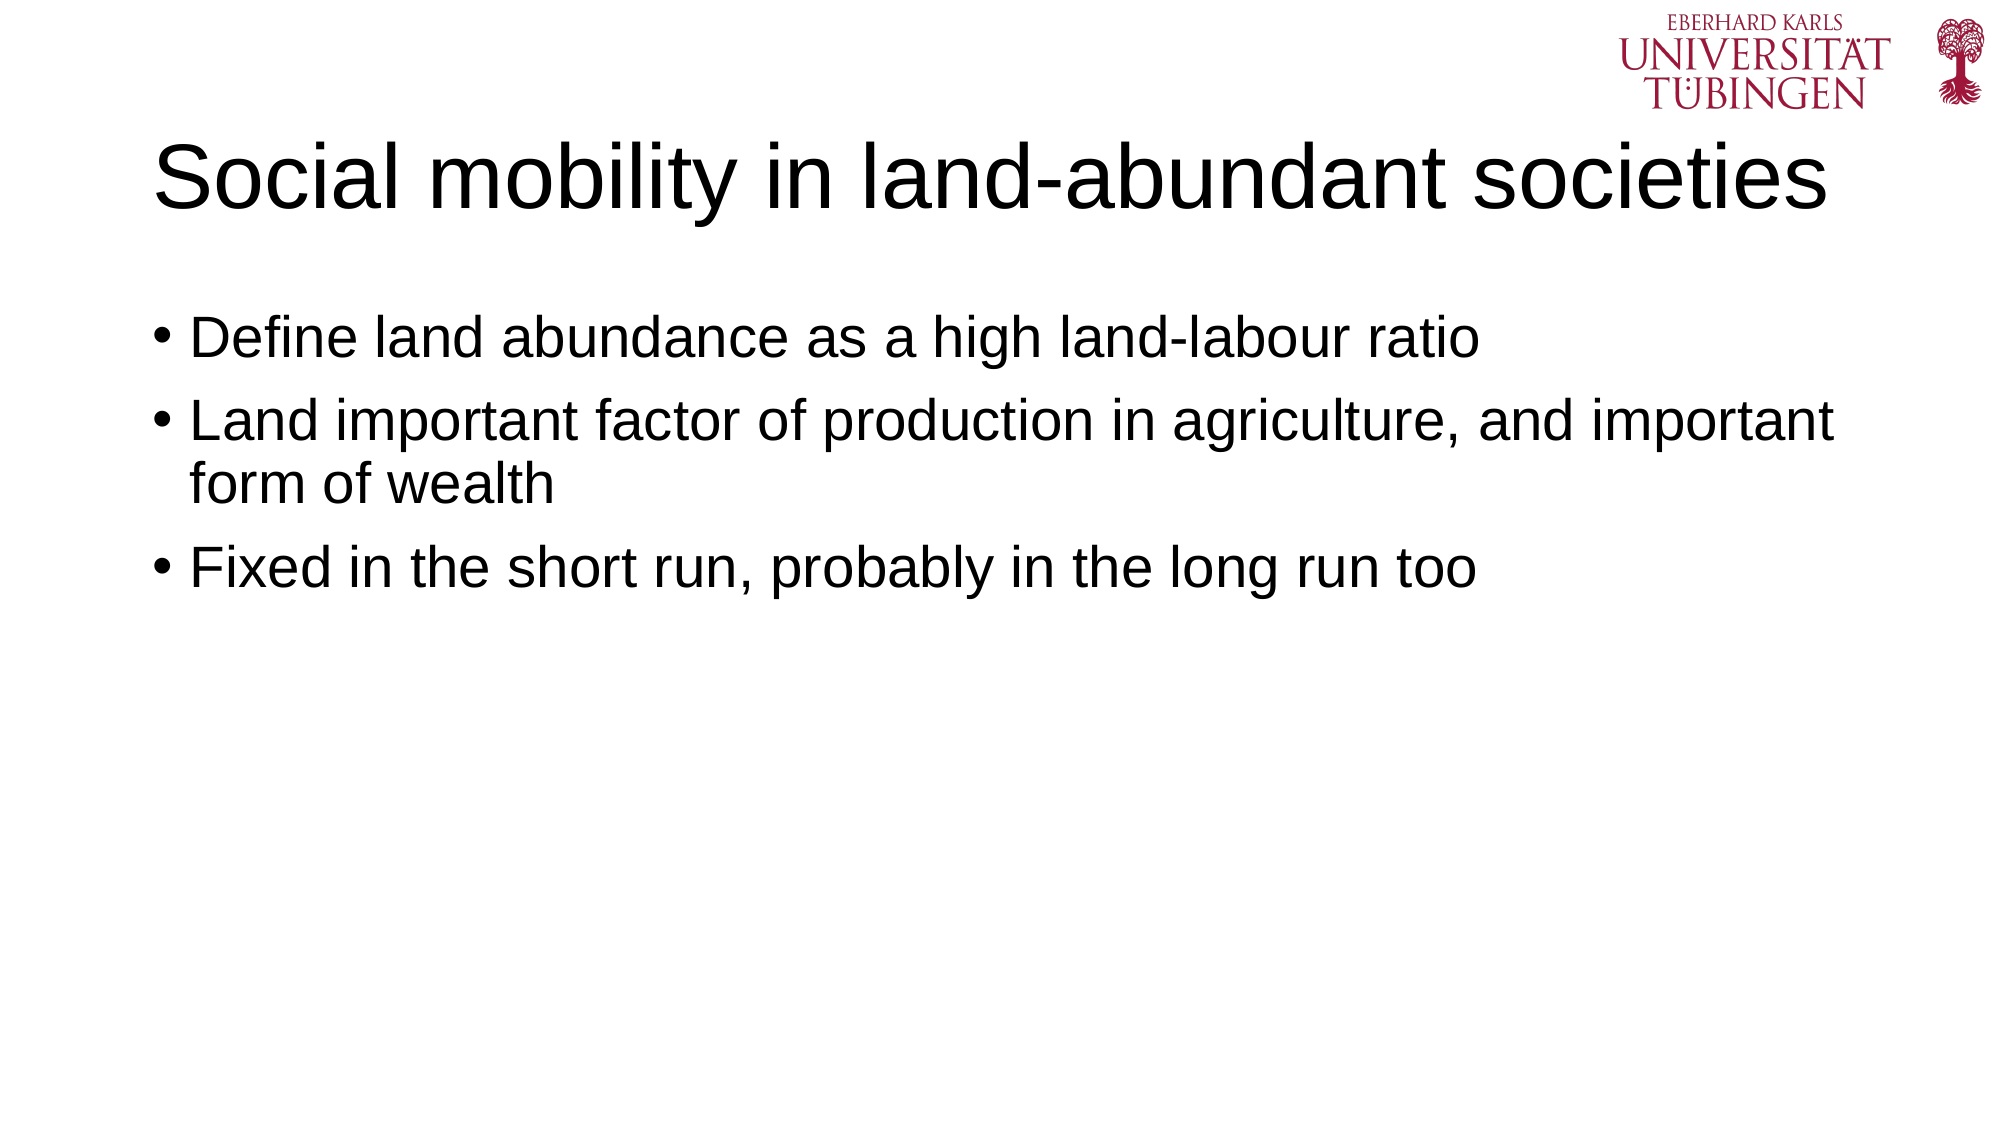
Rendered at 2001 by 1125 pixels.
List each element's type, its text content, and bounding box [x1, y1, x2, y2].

picture [1611, 0, 1989, 121]
list Define land abundance as a high land-labour ratio Land important factor of production in agriculture, and important form of wealth Fixed in the short run, probably in the long run too [137, 299, 1863, 1014]
title Social mobility in land-abundant societies [137, 69, 1863, 288]
